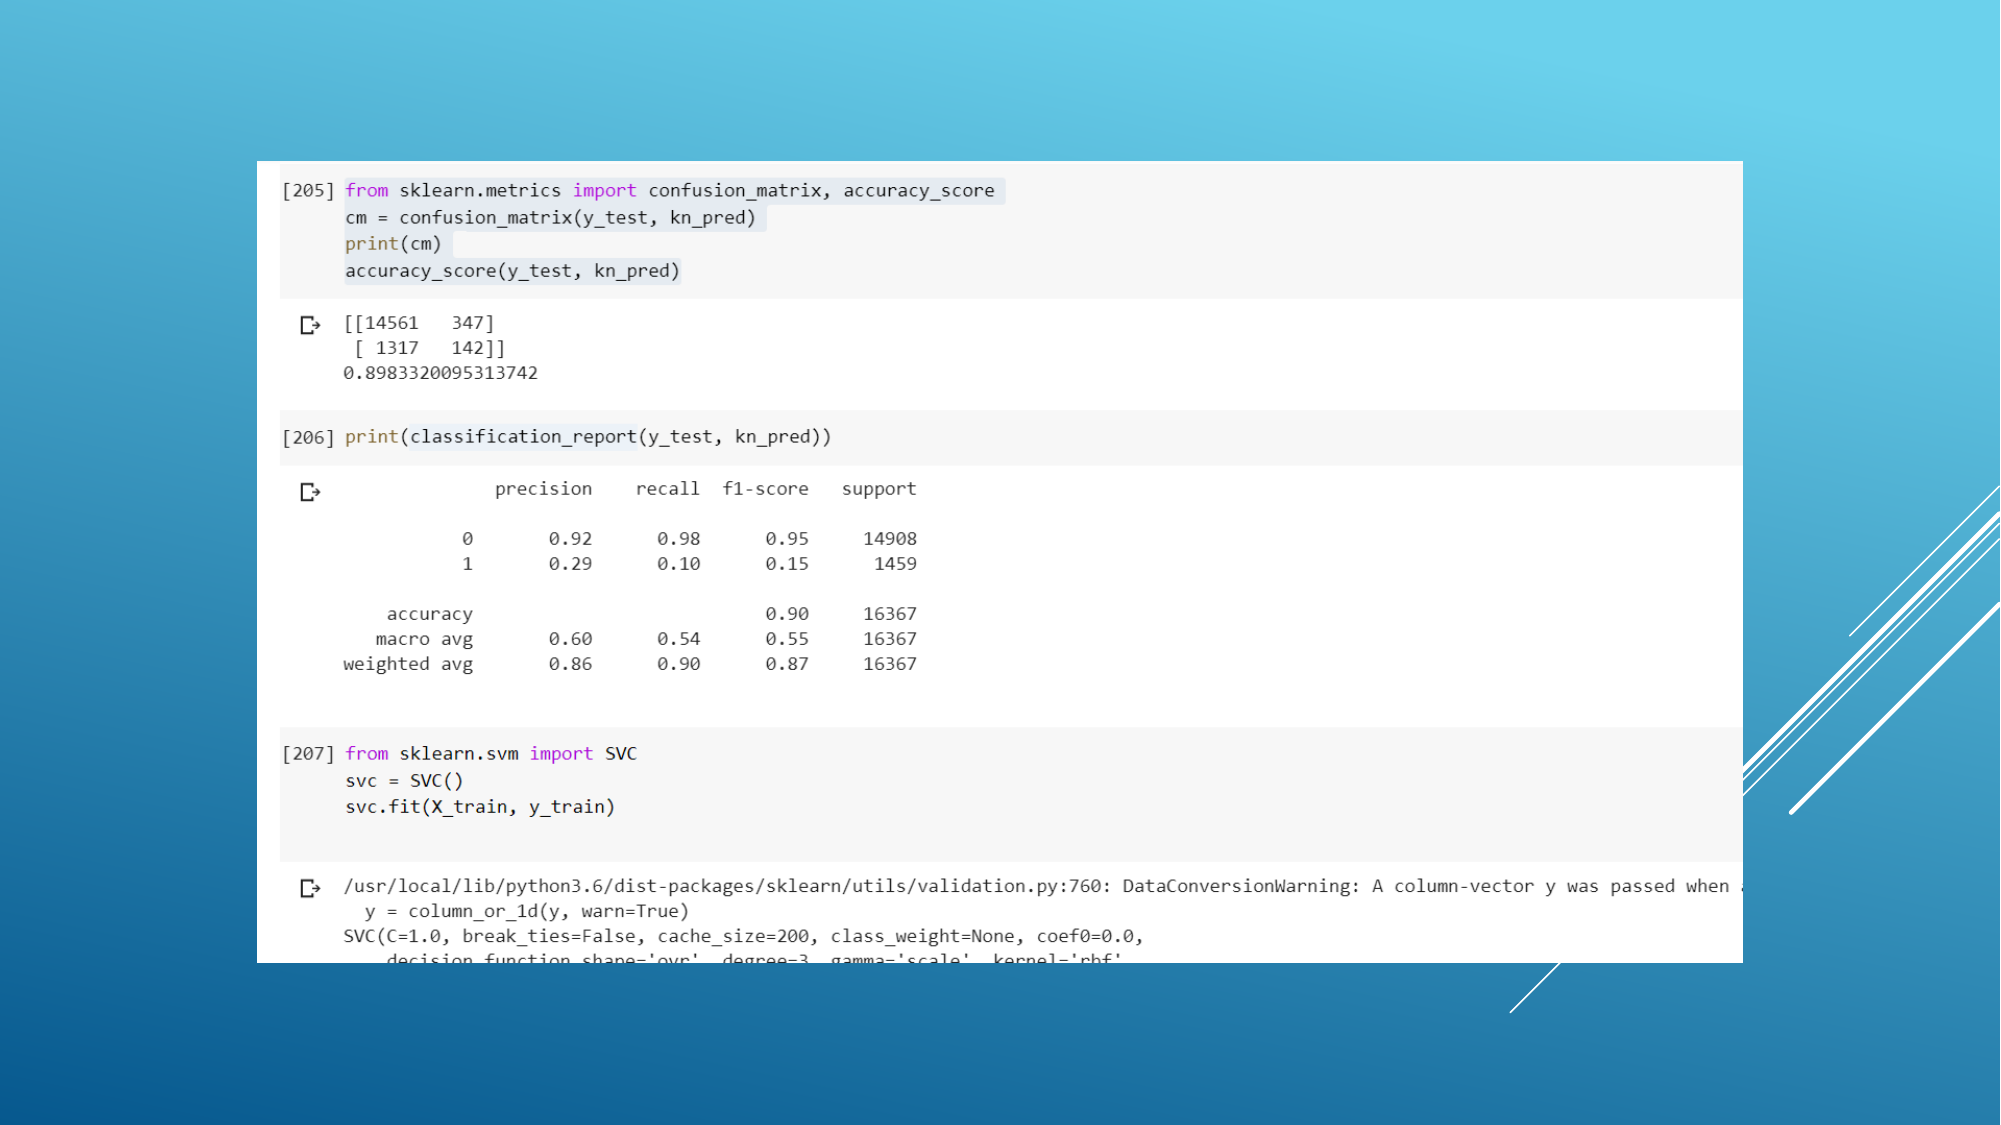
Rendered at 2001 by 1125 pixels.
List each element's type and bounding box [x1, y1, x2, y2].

picture [257, 161, 1743, 964]
